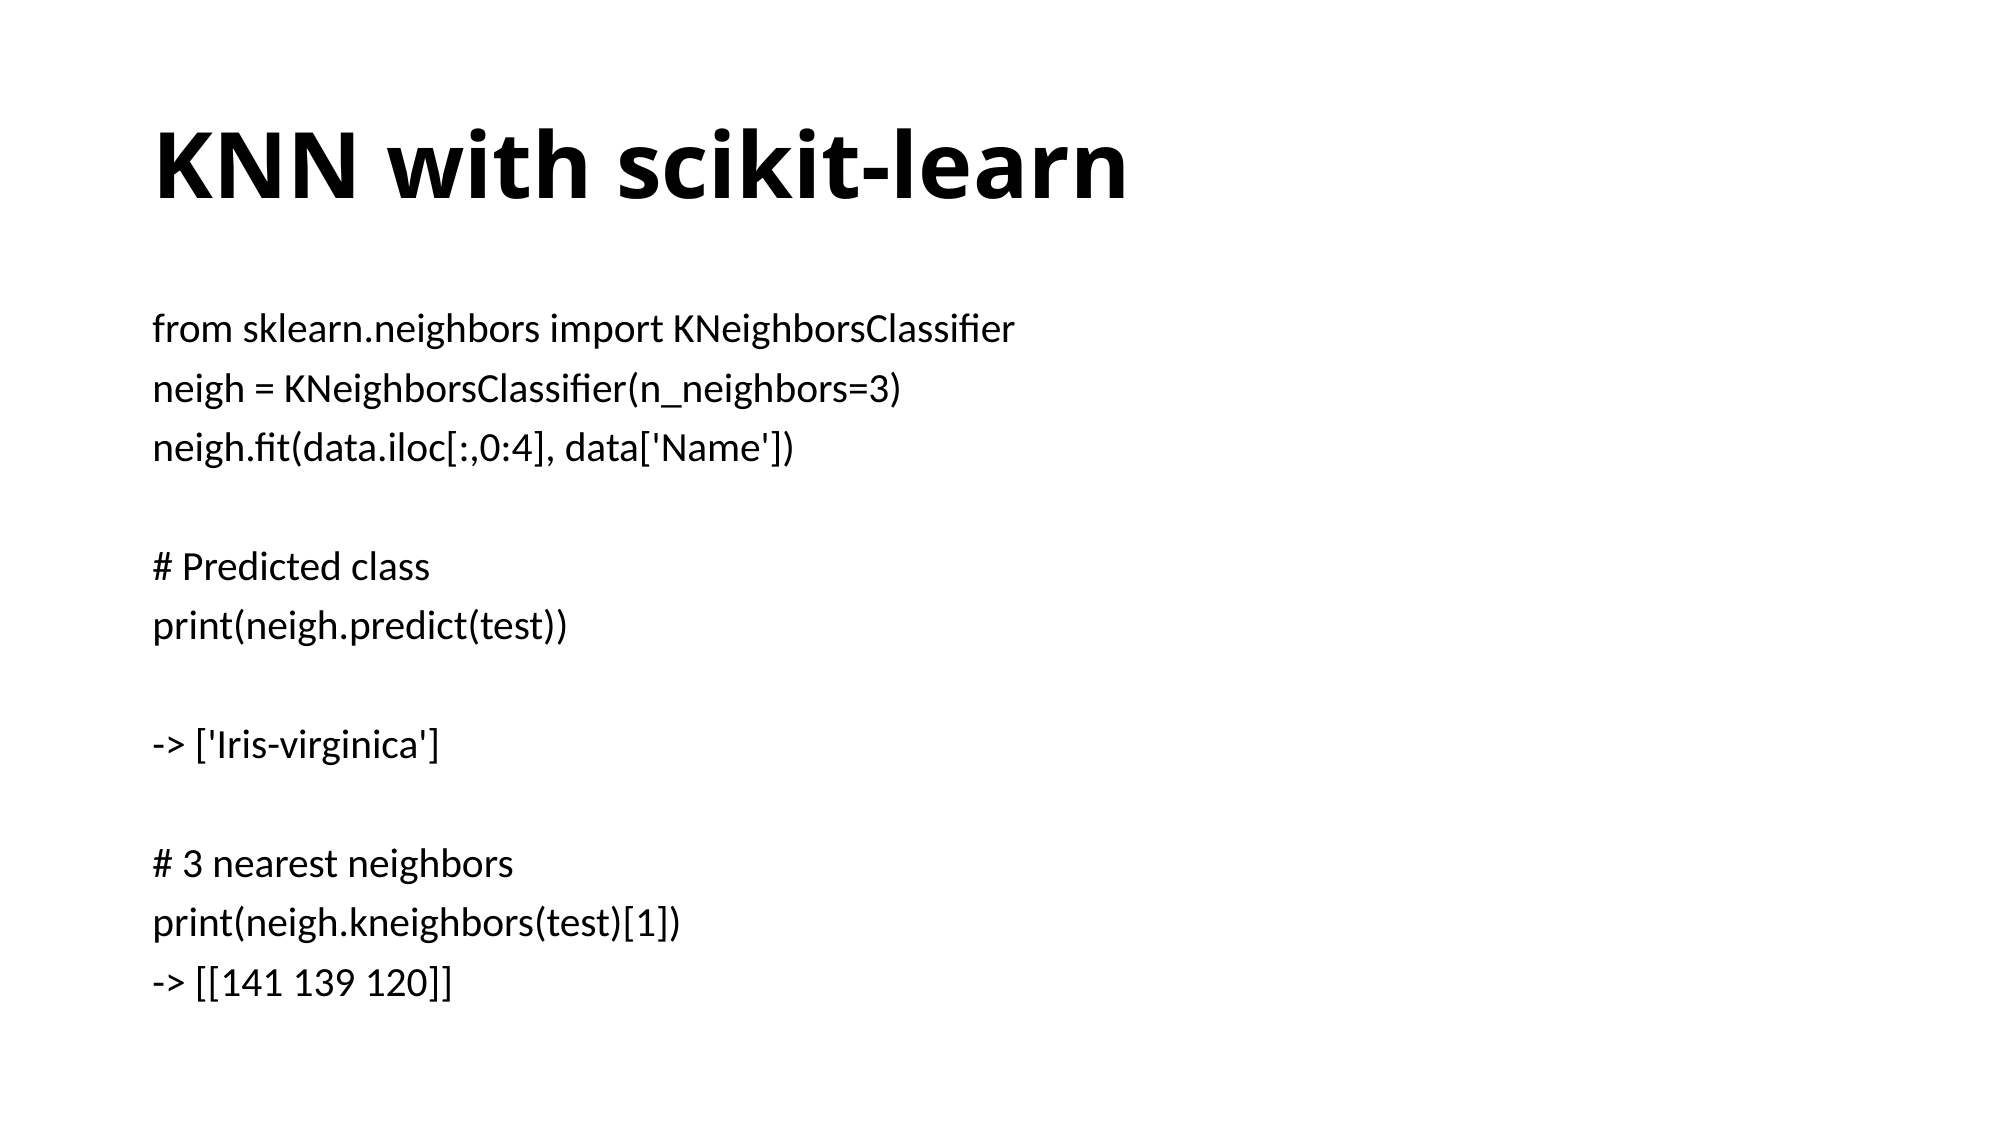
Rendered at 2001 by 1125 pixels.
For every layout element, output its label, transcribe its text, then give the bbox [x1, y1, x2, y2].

title KNN with scikit-learn [137, 59, 1863, 278]
list from sklearn.neighbors import KNeighborsClassifier neigh = KNeighborsClassifier(n_neighbors=3) neigh.fit(data.iloc[:,0:4], data['Name']) # Predicted class print(neigh.predict(test)) -> ['Iris-virginica'] # 3 nearest neighbors print(neigh.kneighbors(test)[1]) -> [[141 139 120]] [137, 299, 1863, 1014]
